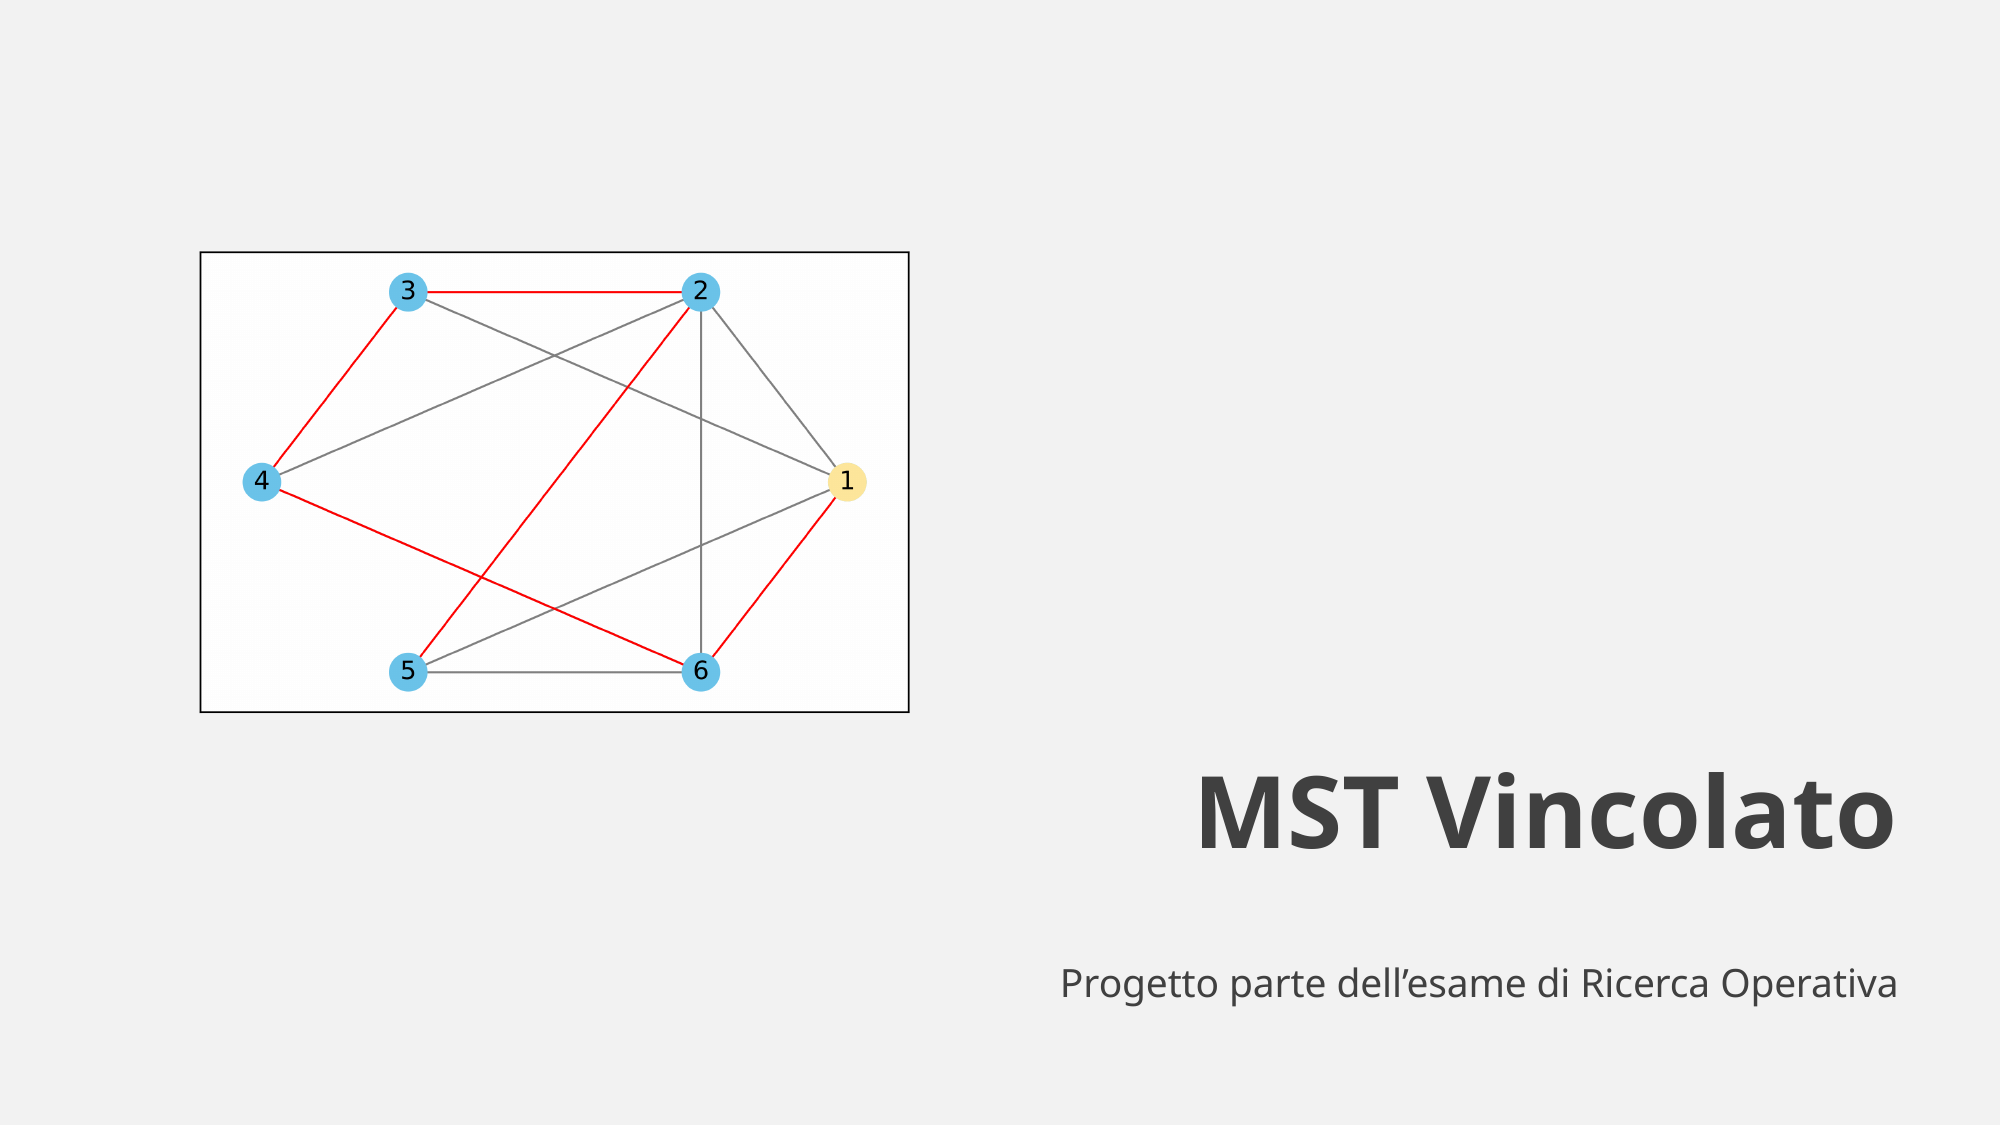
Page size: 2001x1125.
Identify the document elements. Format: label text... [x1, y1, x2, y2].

list Progetto parte dell’esame di Ricerca Operativa [811, 927, 1914, 1038]
picture [86, 179, 1001, 788]
list MST Vincolato [811, 690, 1914, 927]
